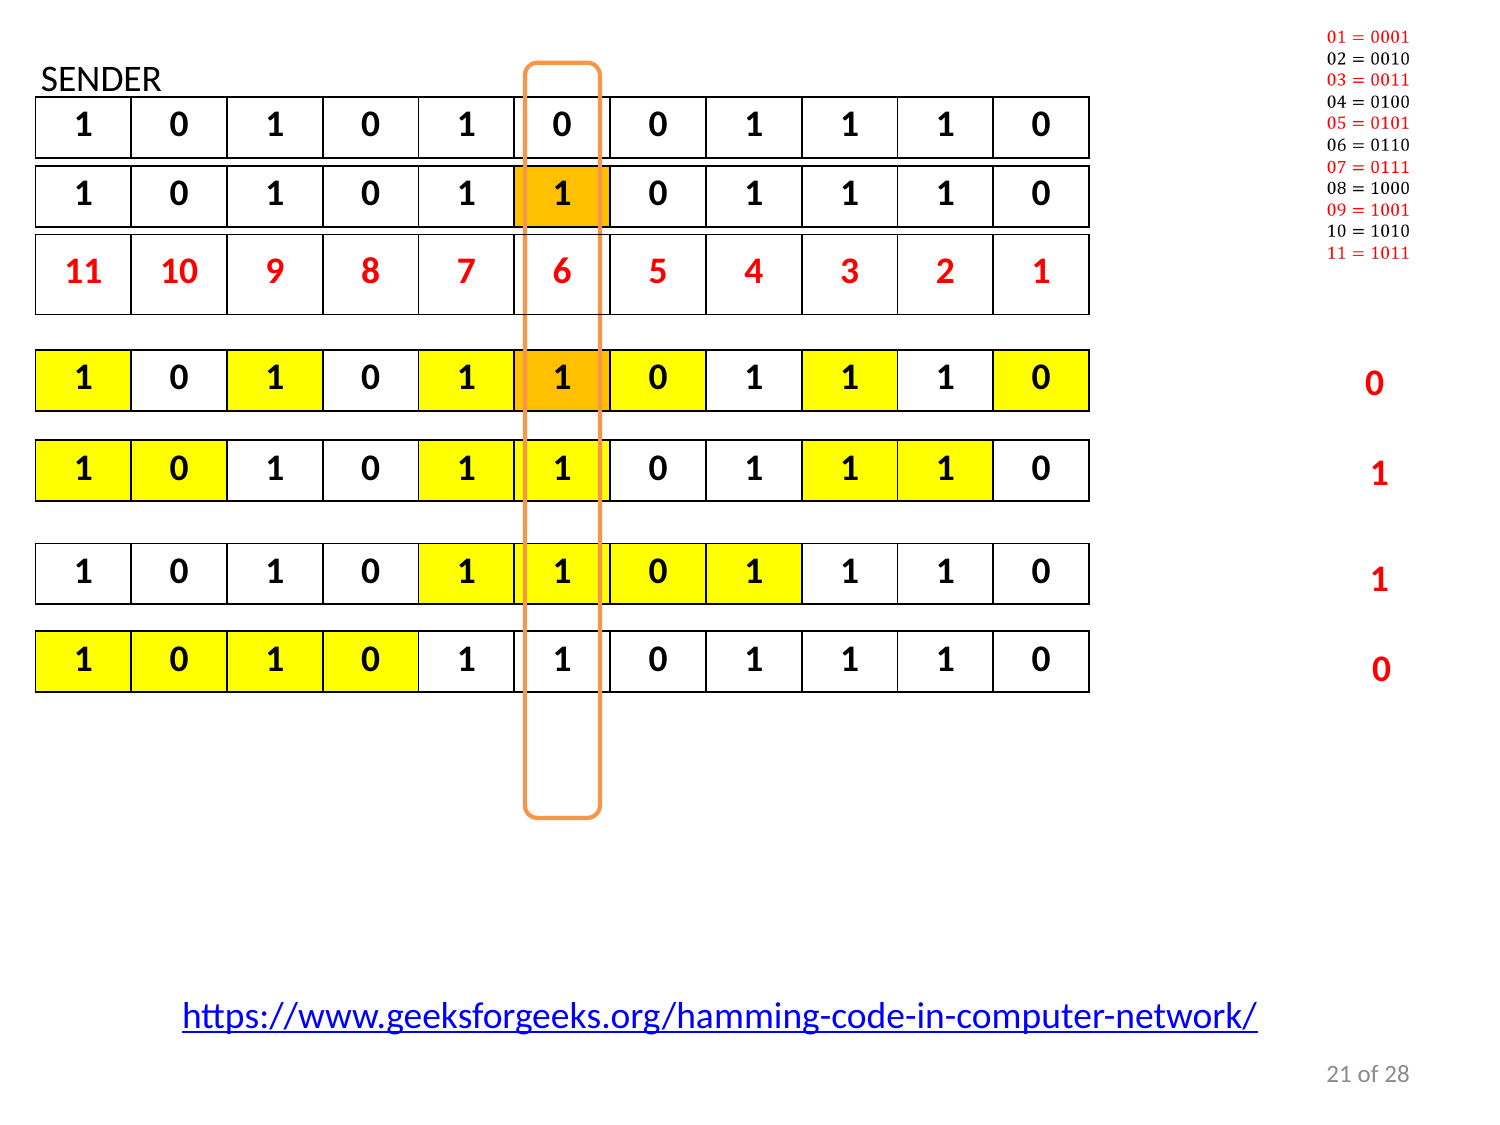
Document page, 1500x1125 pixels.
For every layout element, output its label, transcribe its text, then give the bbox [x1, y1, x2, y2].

table_header 1 [419, 441, 513, 500]
table_header 7 [419, 235, 513, 314]
table_header 0 [994, 351, 1088, 410]
text_box [522, 315, 603, 821]
table_header 1 [515, 351, 522, 410]
table_header 0 [611, 98, 705, 157]
table_header 2 [898, 235, 992, 314]
table_header 1 [707, 98, 801, 157]
table_header 1 [803, 167, 897, 226]
table_header 0 [324, 544, 418, 603]
table_header 0 [611, 167, 705, 226]
table_header 0 [994, 632, 1088, 691]
slide_number 21 of 28 [1074, 1042, 1425, 1103]
table_header 1 [515, 632, 522, 691]
table_header 1 [803, 98, 897, 157]
table_header 11 [36, 235, 130, 314]
table_header 1 [603, 441, 609, 500]
table_header 0 [611, 632, 705, 691]
table_header 0 [994, 441, 1088, 500]
table_header 1 [898, 167, 992, 226]
table_header 1 [419, 351, 513, 410]
table_header 1 [515, 167, 522, 226]
table_header 0 [603, 98, 609, 157]
table_header 1 [228, 167, 322, 226]
table_header 1 [707, 167, 801, 226]
text_box 0 [1350, 350, 1400, 410]
table_header 0 [324, 167, 418, 226]
text_box 0 [1357, 636, 1407, 697]
table_header 1 [419, 632, 513, 691]
table_header 9 [228, 235, 322, 314]
table_header 3 [803, 235, 897, 314]
table_header 1 [419, 98, 513, 157]
text_box 1 [1355, 546, 1404, 607]
table_header 0 [324, 441, 418, 500]
table_header 1 [36, 544, 130, 603]
table_header 1 [515, 441, 522, 500]
table_header 0 [611, 544, 705, 603]
table_header 0 [324, 98, 418, 157]
table_header 0 [132, 441, 226, 500]
table_header 1 [603, 351, 609, 410]
table_header 0 [324, 351, 418, 410]
table_header 1 [707, 441, 801, 500]
table_header 1 [603, 167, 609, 226]
table_header 4 [707, 235, 801, 314]
table_header 0 [994, 98, 1088, 157]
table_header 6 [515, 235, 609, 314]
text_box [522, 60, 603, 234]
table_header 0 [994, 167, 1088, 226]
table_header 1 [228, 544, 322, 603]
table_header 1 [36, 107, 130, 157]
picture [1283, 22, 1427, 268]
table_header 1 [36, 632, 130, 691]
table_header 1 [707, 351, 801, 410]
text_box Sender [25, 46, 177, 107]
table_header 1 [898, 632, 992, 691]
table_header 1 [994, 235, 1088, 314]
table_header 1 [228, 441, 322, 500]
table_header 0 [611, 441, 705, 500]
table_header 0 [132, 98, 226, 157]
table_header 0 [324, 632, 418, 691]
table_header 1 [898, 544, 992, 603]
table_header 0 [994, 544, 1088, 603]
table_header 8 [324, 235, 418, 314]
table_header 1 [707, 632, 801, 691]
table_header 10 [132, 235, 226, 314]
table_header 1 [898, 351, 992, 410]
table_header 0 [132, 167, 226, 226]
table_header 0 [132, 544, 226, 603]
text_box https://www.geeksforgeeks.org/hamming-code-in-computer-network/ [167, 983, 1273, 1044]
table_header 5 [611, 235, 705, 314]
table_header 1 [228, 98, 322, 157]
text_box 1 [1355, 440, 1404, 501]
table_header 1 [803, 632, 897, 691]
table_header 1 [803, 544, 897, 603]
table_header 0 [132, 351, 226, 410]
table_header 1 [898, 441, 992, 500]
table_header 1 [419, 544, 513, 603]
table_header 1 [803, 441, 897, 500]
table_header 1 [603, 544, 609, 603]
table_header 1 [228, 632, 322, 691]
table_header 1 [898, 98, 992, 157]
table_header 1 [707, 544, 801, 603]
table_header 0 [132, 632, 226, 691]
table_header 1 [515, 544, 522, 603]
table_header 1 [603, 632, 609, 691]
table_header 0 [611, 351, 705, 410]
table_header 1 [419, 167, 513, 226]
table_header 1 [36, 167, 130, 226]
table_header 1 [803, 351, 897, 410]
table_header 1 [36, 441, 130, 500]
table_header 1 [36, 351, 130, 410]
table_header 0 [515, 98, 522, 157]
table_header 1 [228, 351, 322, 410]
